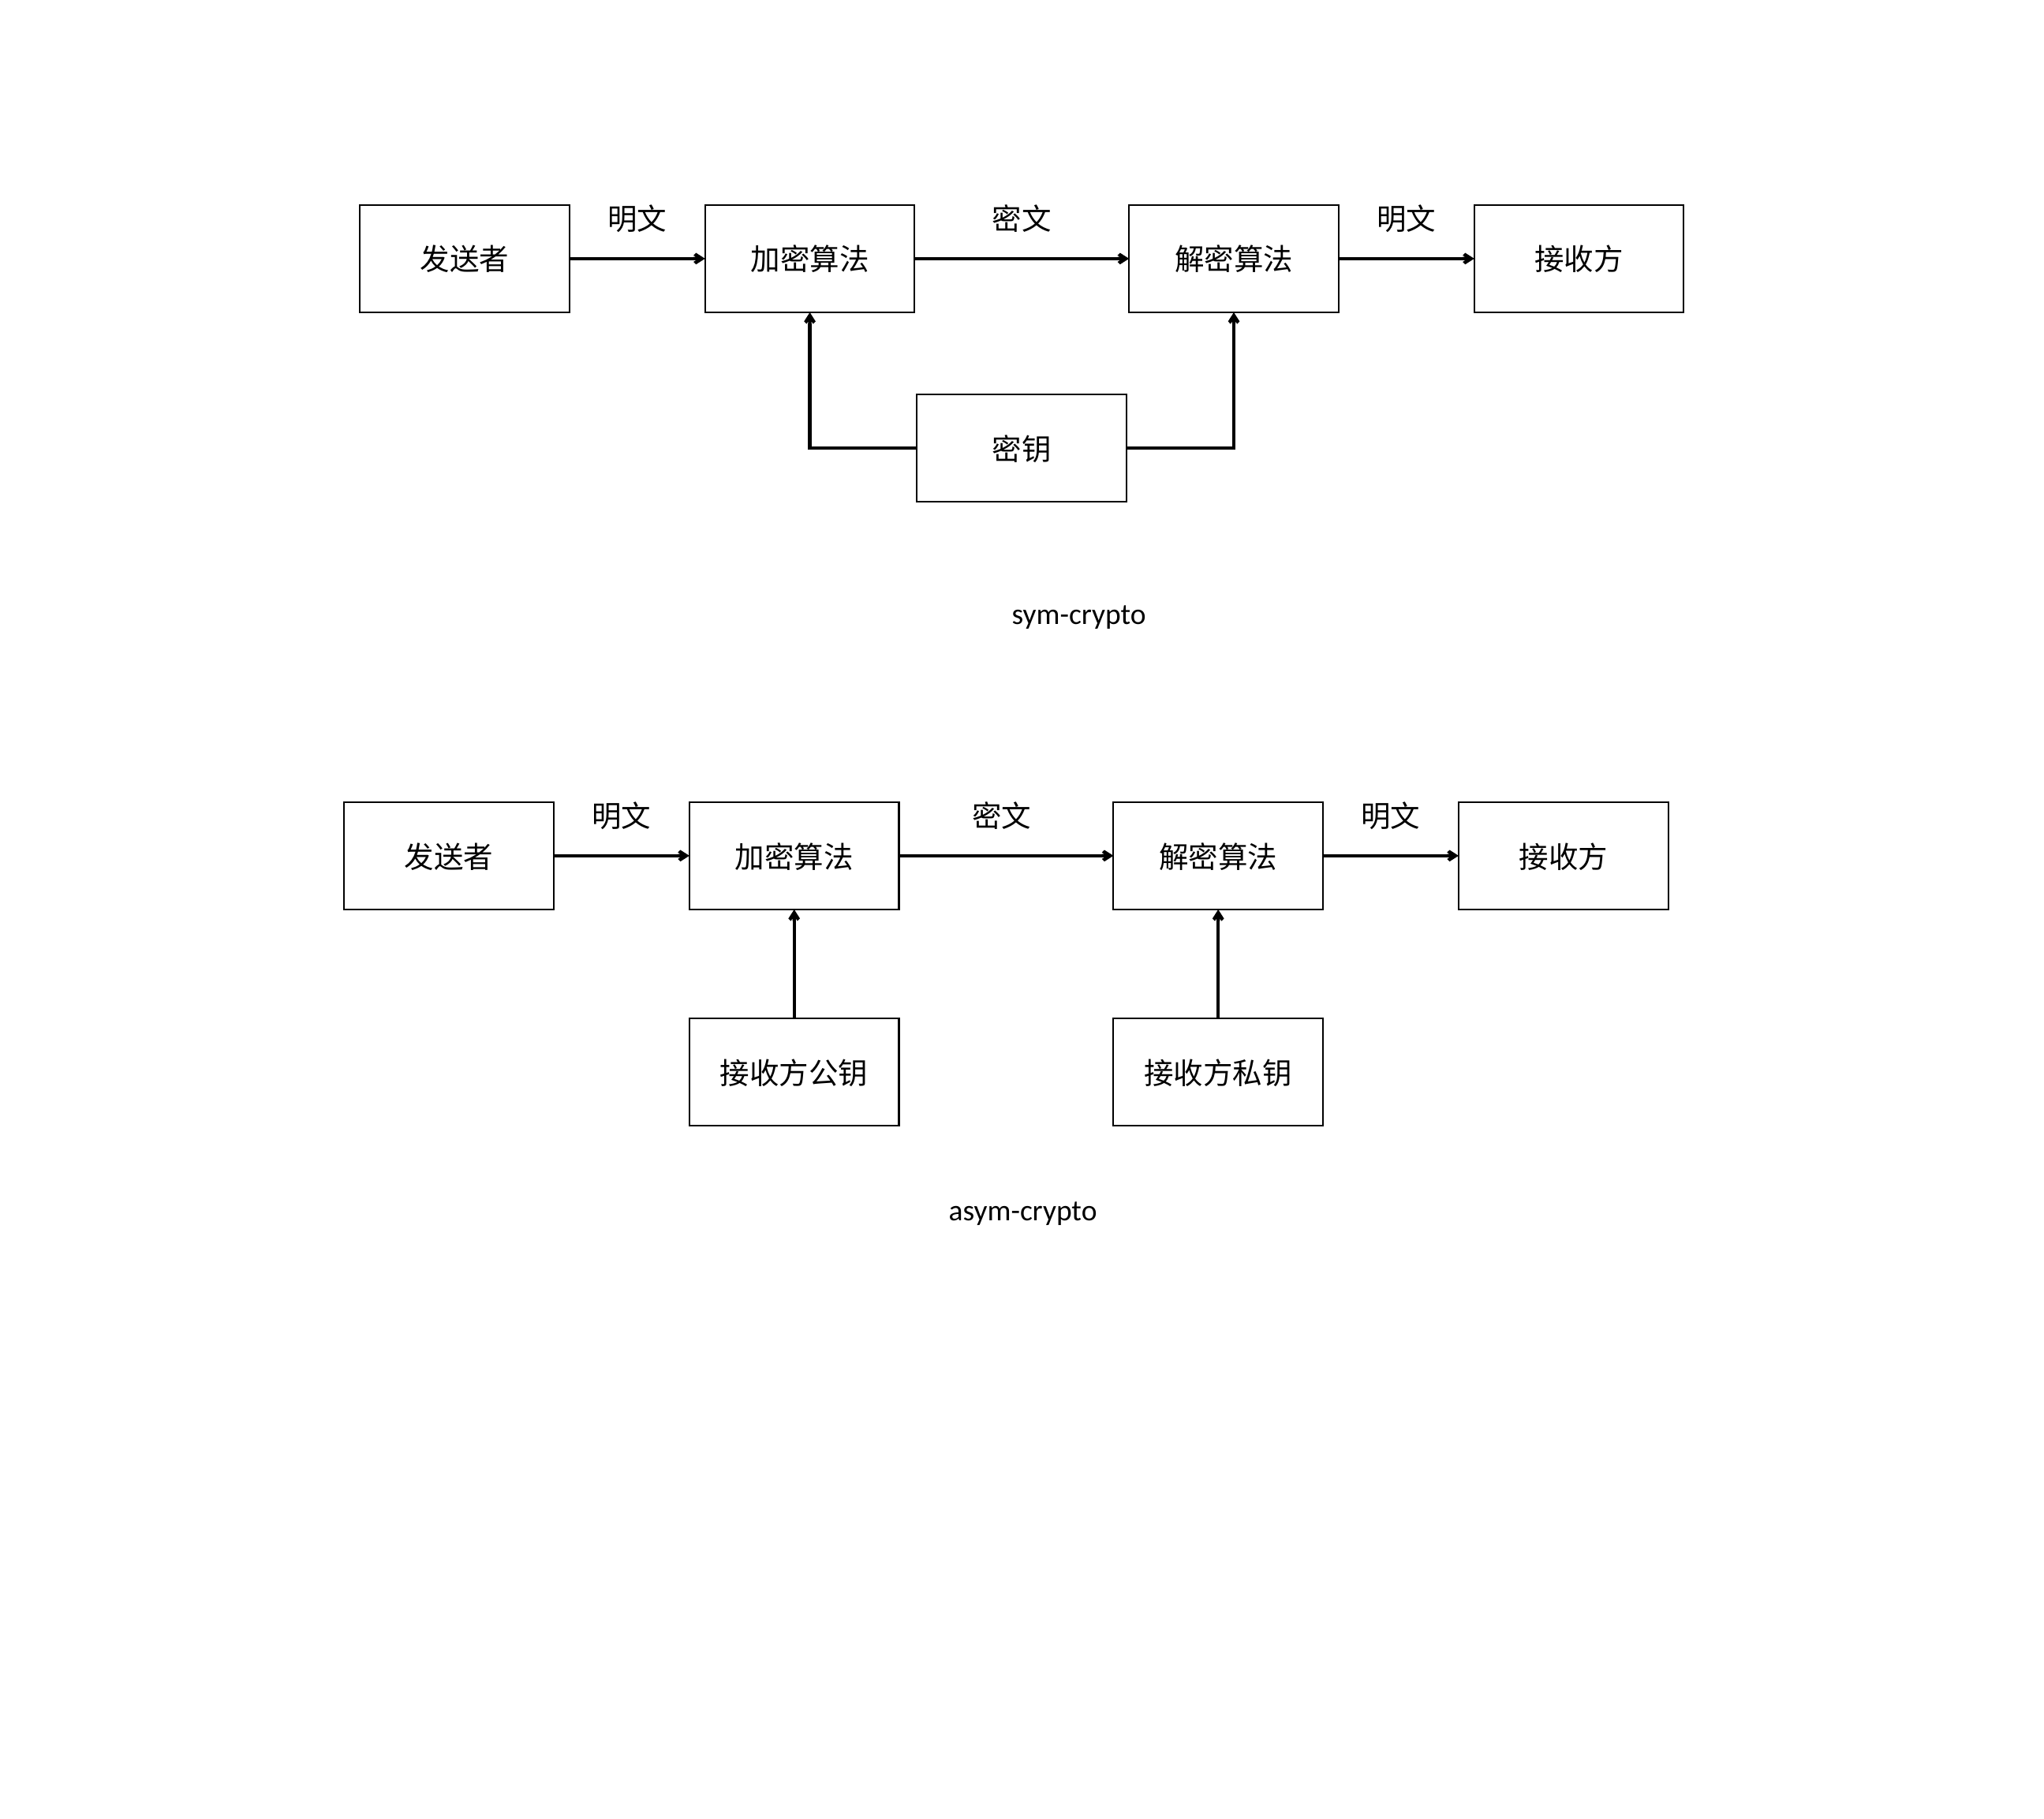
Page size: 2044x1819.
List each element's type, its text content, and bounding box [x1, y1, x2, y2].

text_box 加密算法 [704, 204, 915, 313]
text_box 发送者 [343, 801, 555, 910]
text_box 接收方 [1458, 801, 1669, 910]
text_box 密钥 [916, 394, 1127, 502]
text_box 密文 [980, 195, 1063, 242]
text_box 明文 [596, 195, 679, 242]
text_box 解密算法 [1128, 204, 1340, 313]
text_box 密文 [960, 792, 1044, 839]
text_box 接收方公钥 [689, 1018, 900, 1126]
text_box 加密算法 [689, 801, 900, 910]
text_box 接收方 [1474, 204, 1684, 313]
text_box sym-crypto [1000, 588, 1158, 637]
text_box asym-crypto [936, 1186, 1109, 1233]
text_box 明文 [1349, 792, 1433, 839]
text_box 明文 [1365, 195, 1448, 242]
text_box 解密算法 [1112, 801, 1324, 910]
text_box 明文 [580, 792, 663, 839]
text_box 发送者 [359, 204, 570, 313]
text_box 接收方私钥 [1112, 1018, 1324, 1126]
